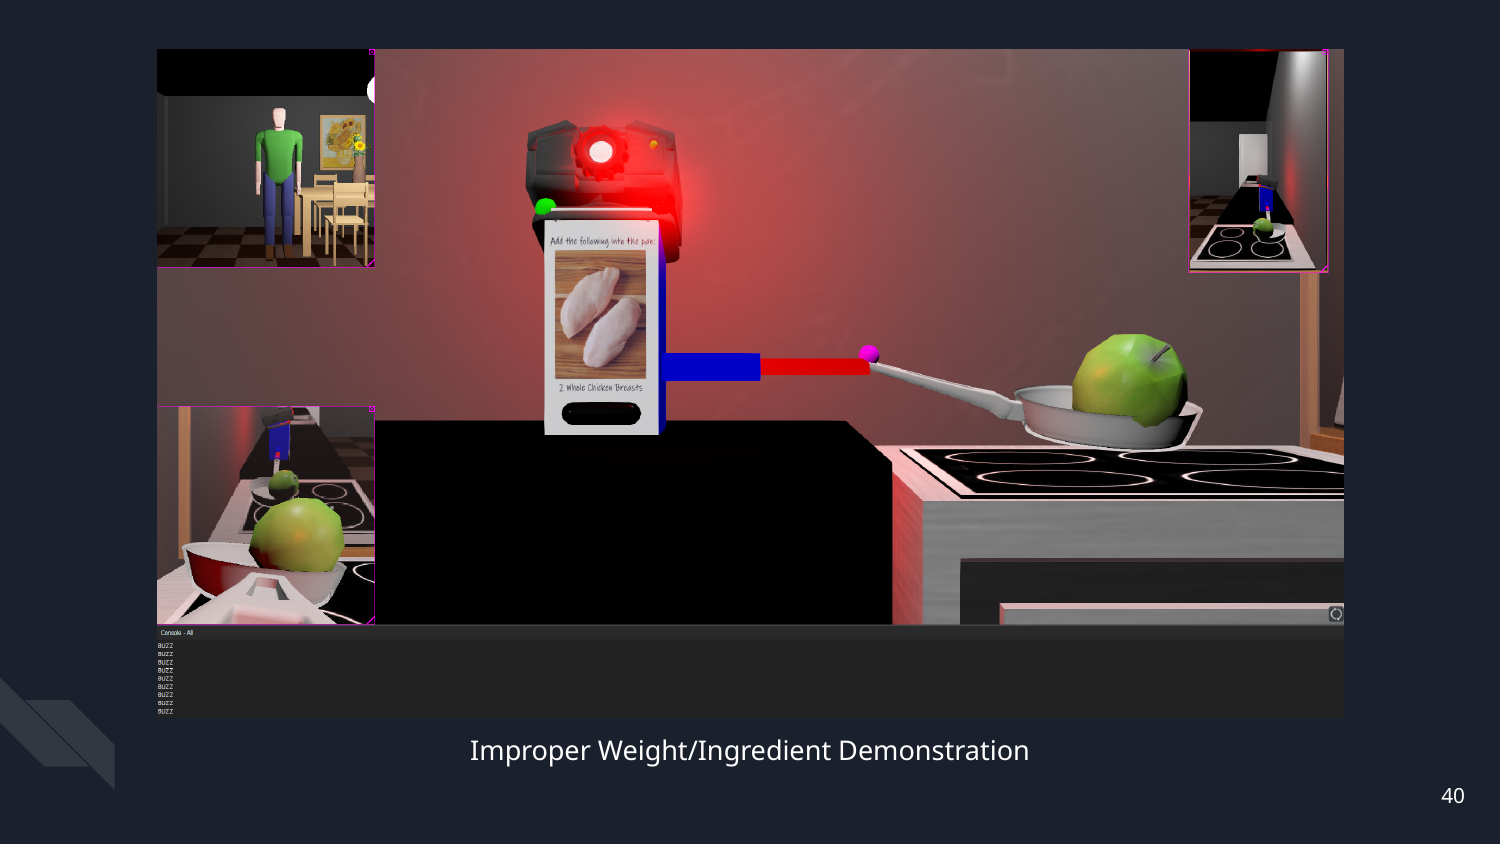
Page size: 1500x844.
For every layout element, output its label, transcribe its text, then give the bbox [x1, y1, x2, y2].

slide_number ‹#› [1389, 764, 1480, 830]
list Improper Weight/Ingredient Demonstration [181, 727, 1319, 793]
picture [156, 49, 1344, 718]
